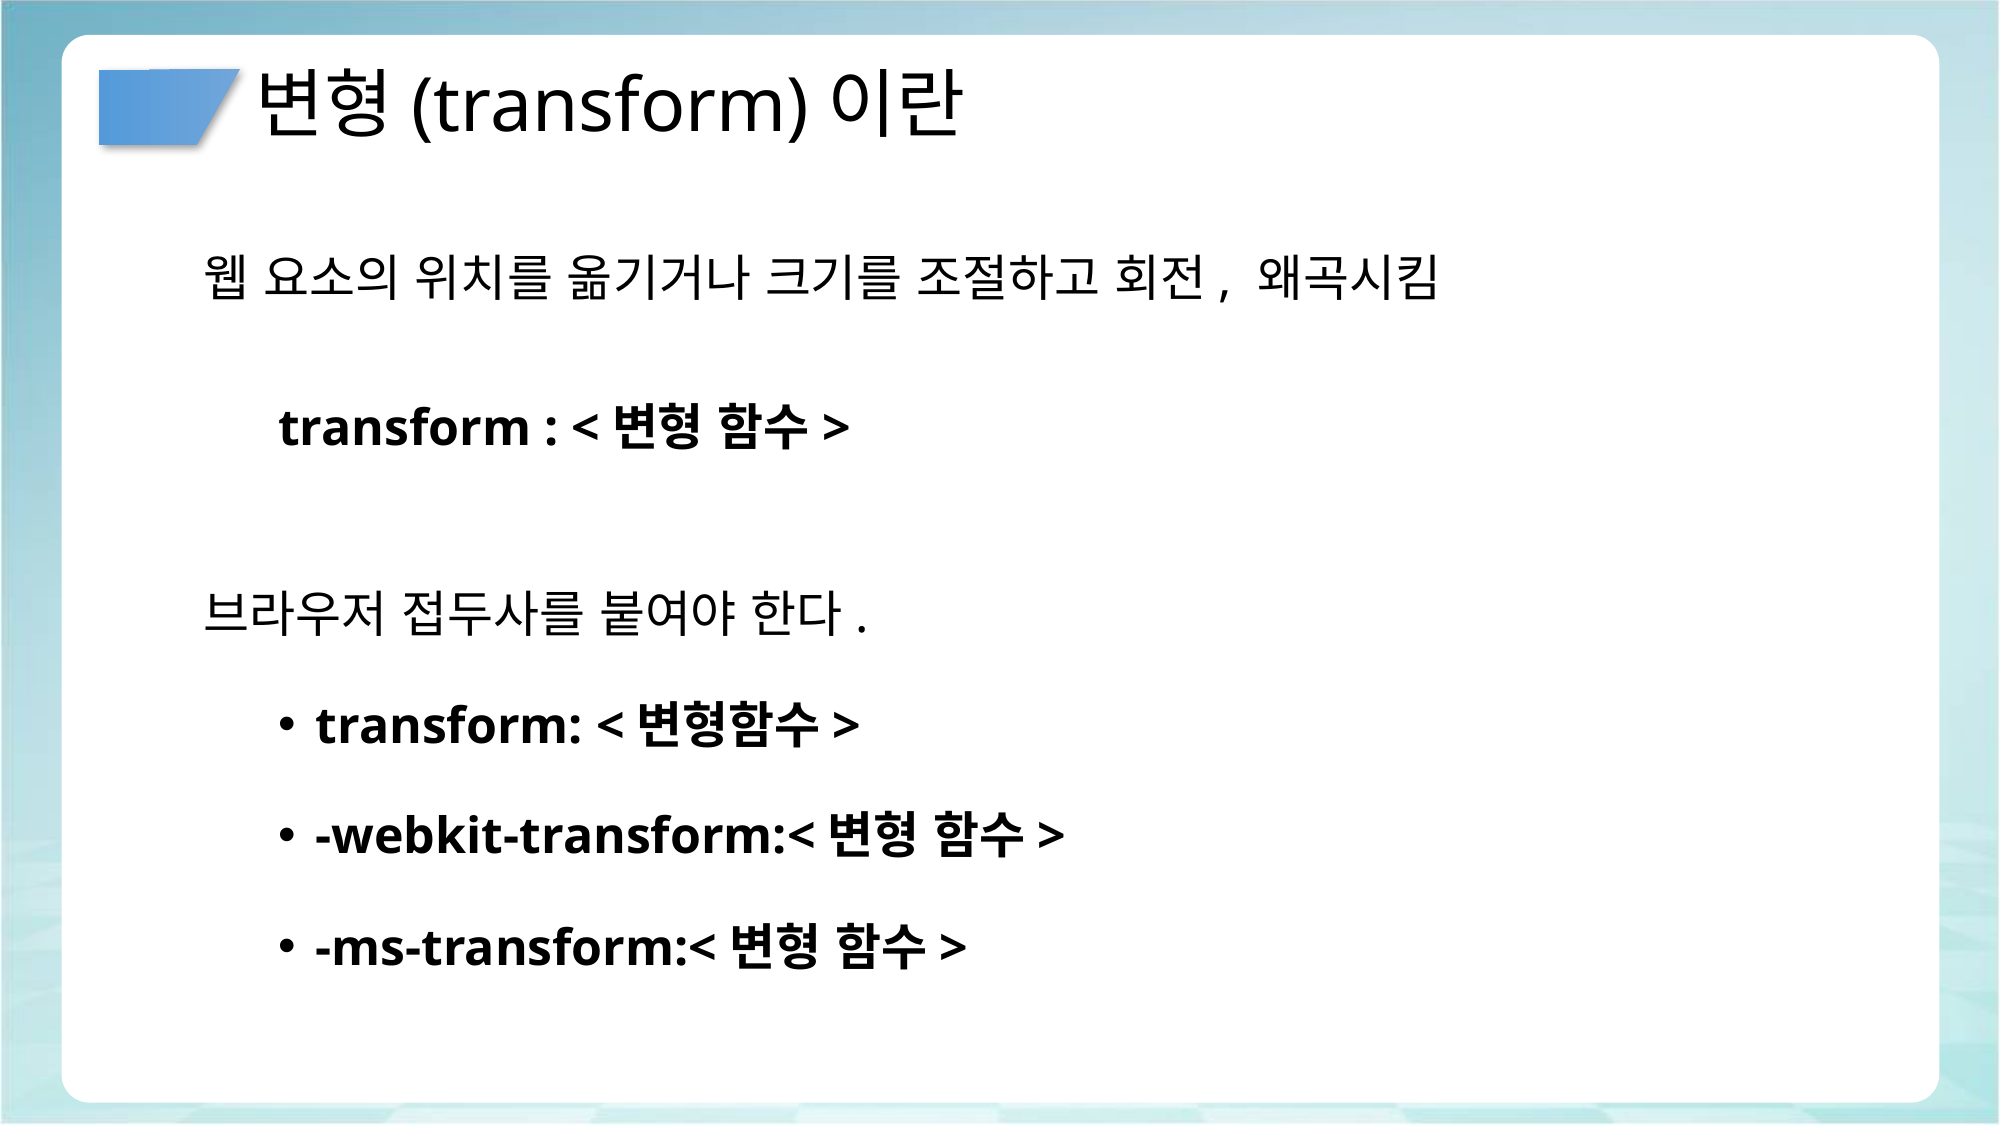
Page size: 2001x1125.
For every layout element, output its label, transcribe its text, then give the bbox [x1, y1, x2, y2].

title 변형(transform)이란 [240, 49, 1809, 165]
picture [0, 0, 2001, 1125]
text_box 웹 요소의 위치를 옮기거나 크기를 조절하고 회전, 왜곡시킴 transform : <변형 함수> 브라우저 접두사를 붙여야 한다. transform: <변형함수> -webkit-transform:<변형 함수> -ms-transform:<변형 함수> [188, 245, 1901, 1072]
